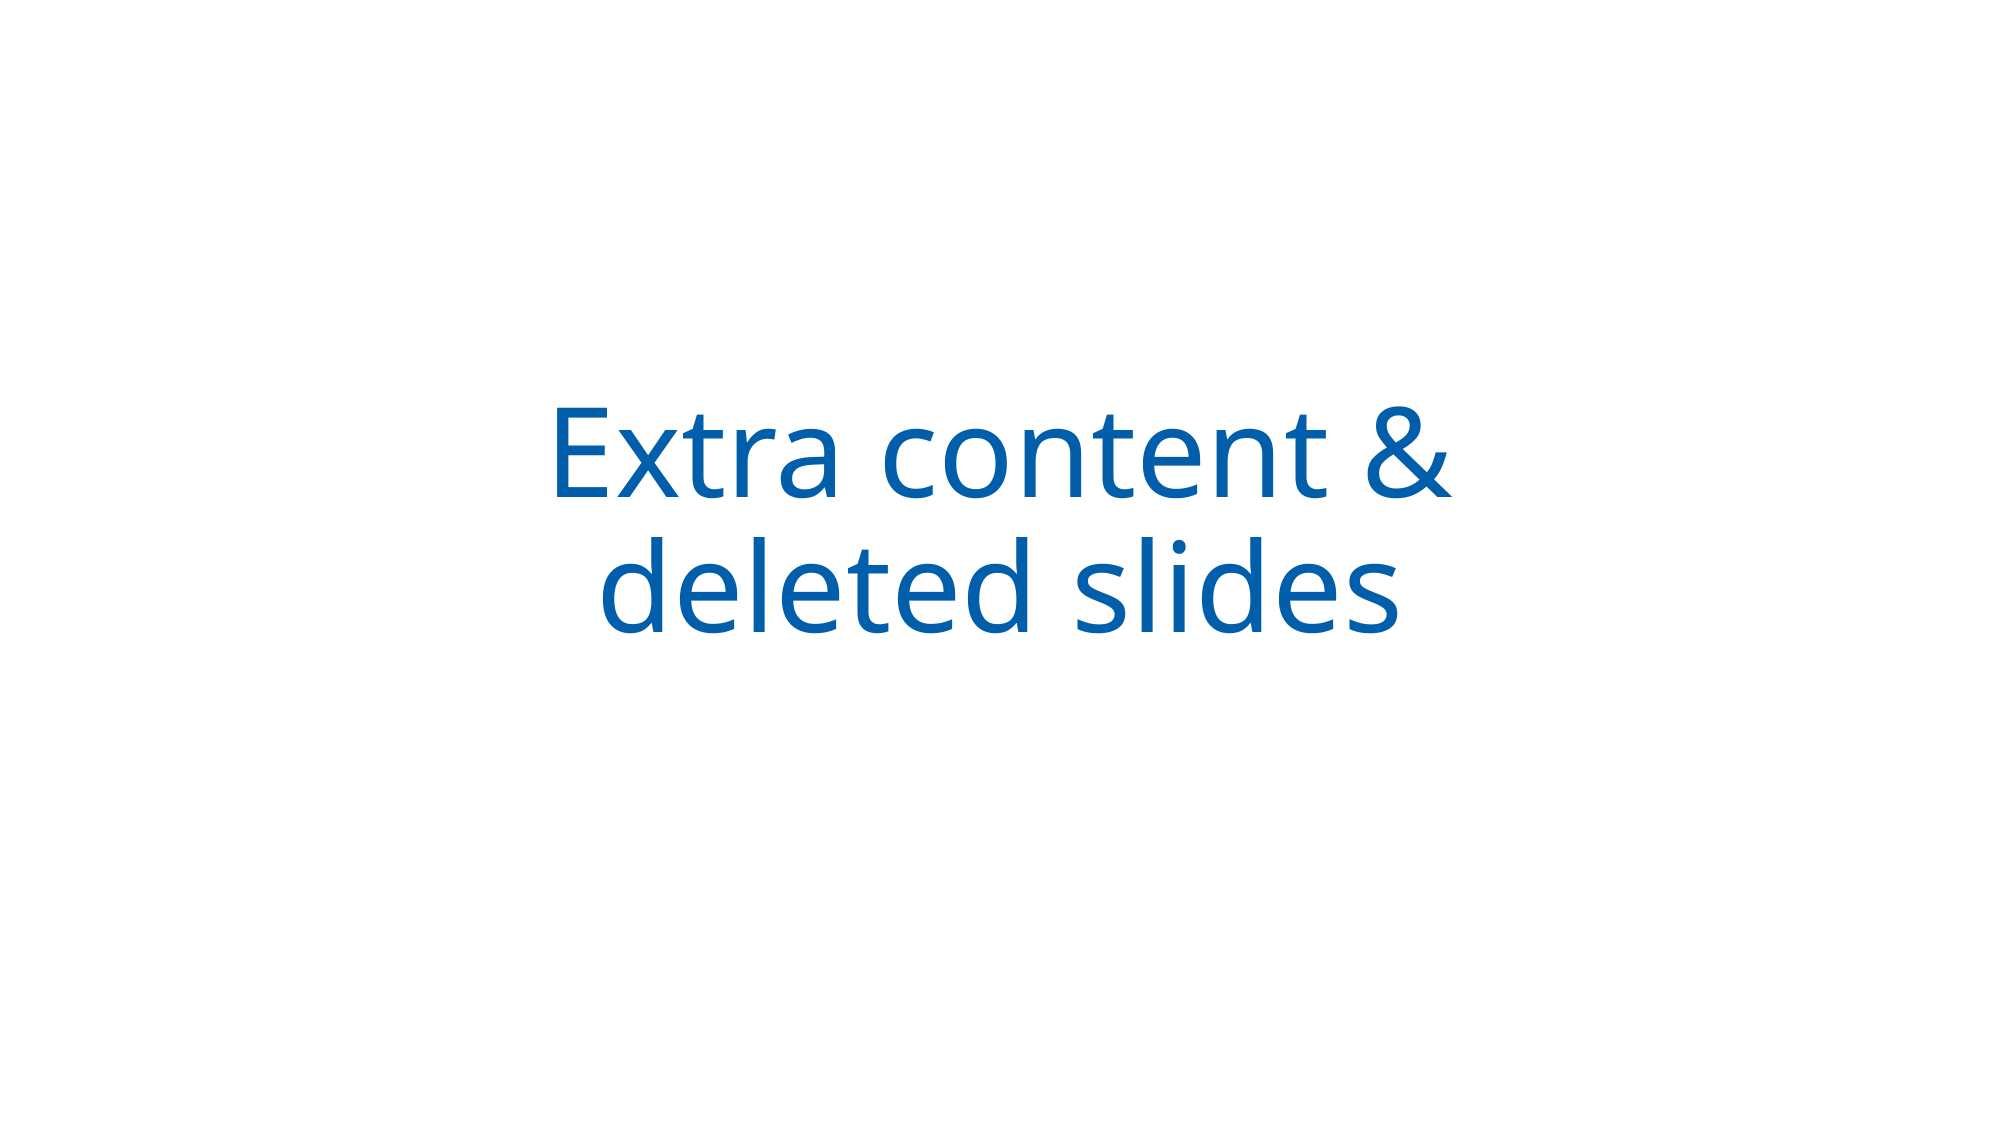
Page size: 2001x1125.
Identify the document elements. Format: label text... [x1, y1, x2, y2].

title Extra content & deleted slides [249, 184, 1750, 668]
